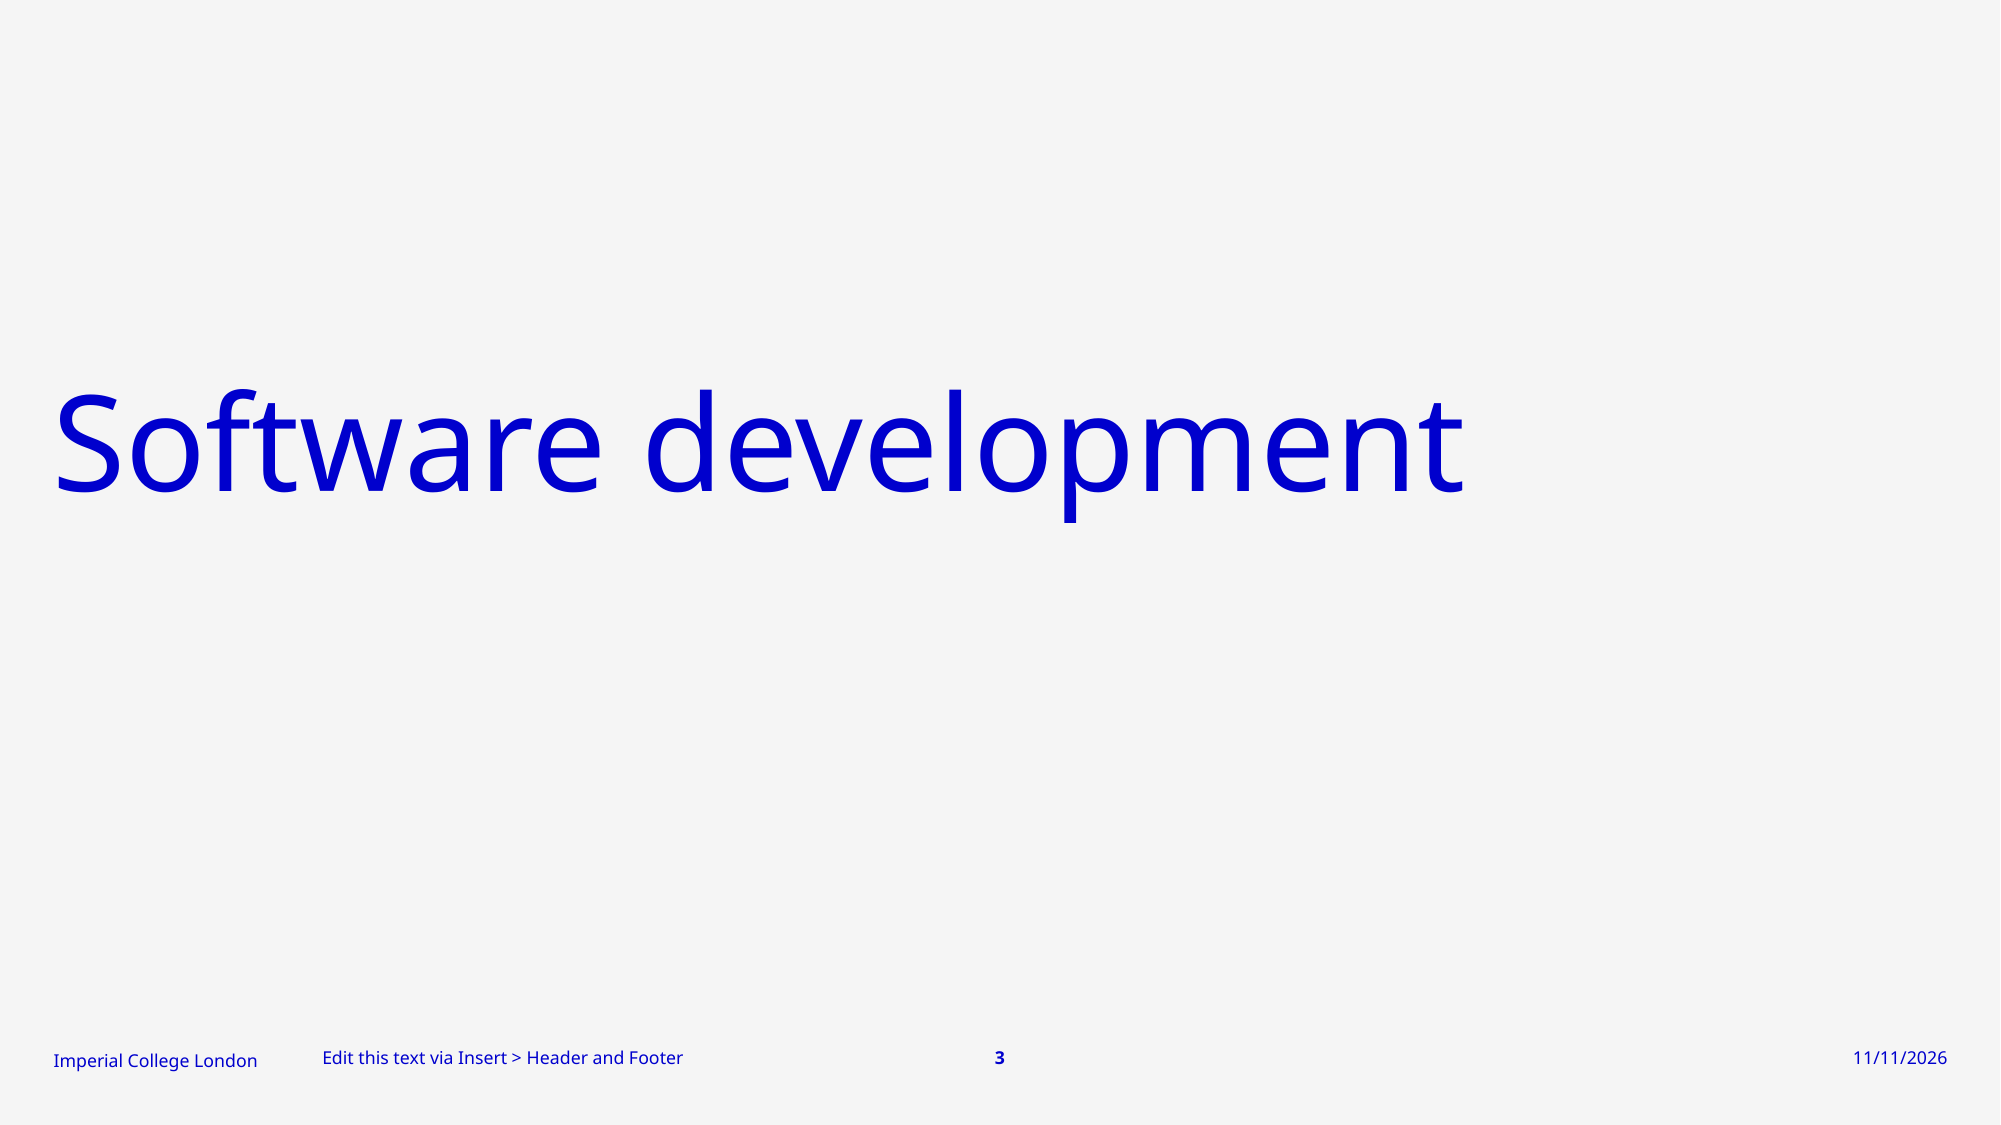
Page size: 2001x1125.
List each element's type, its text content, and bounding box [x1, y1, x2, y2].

slide_number 3 [973, 1048, 1027, 1072]
footer Edit this text via Insert > Header and Footer [322, 1048, 884, 1072]
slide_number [1745, 1048, 1948, 1072]
title Software development [52, 505, 1552, 809]
